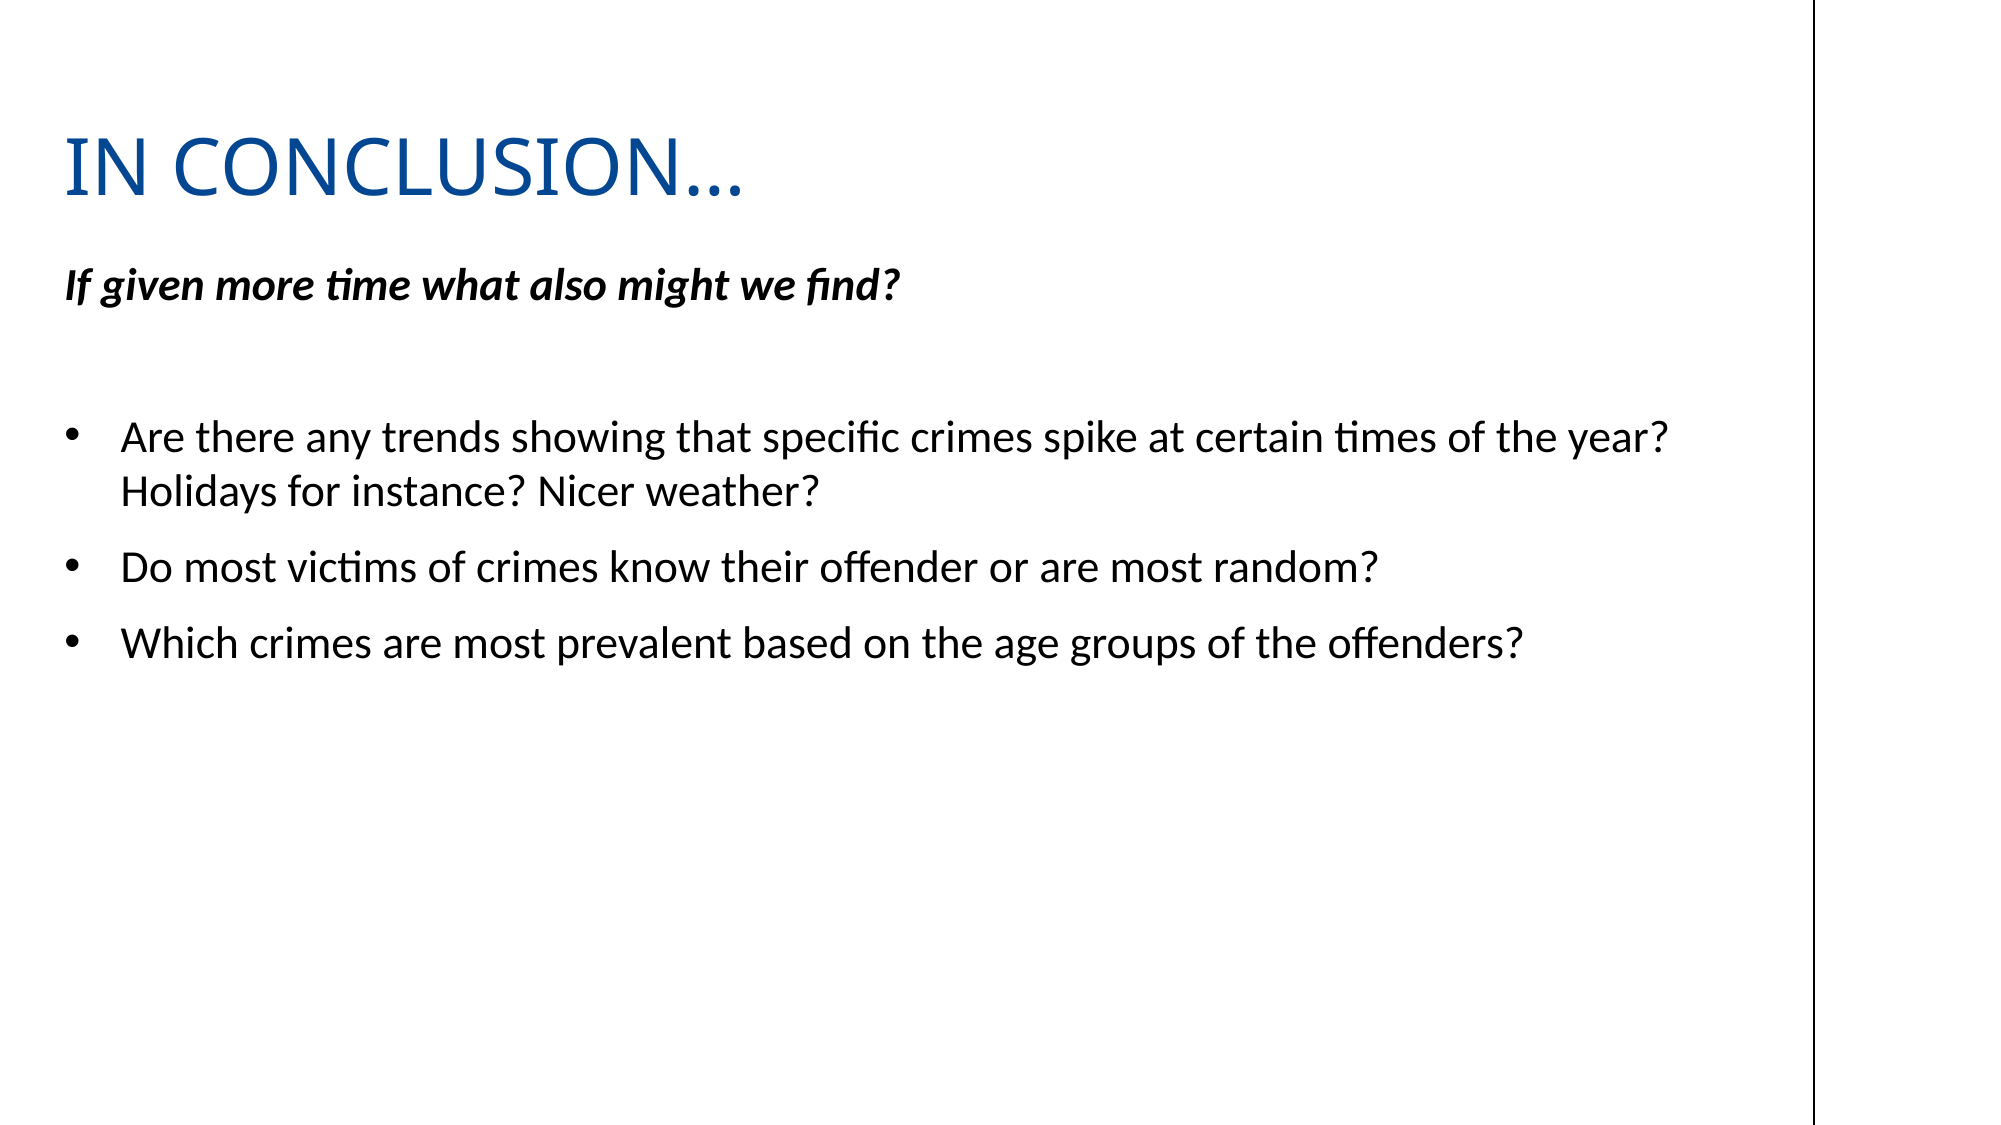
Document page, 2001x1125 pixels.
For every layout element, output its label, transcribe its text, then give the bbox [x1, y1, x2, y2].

title In conclusion… [64, 55, 1724, 221]
list If given more time what also might we find? Are there any trends showing that specific crimes spike at certain times of the year? Holidays for instance? Nicer weather? Do most victims of crimes know their offender or are most random? Which crimes are most prevalent based on the age groups of the offenders? [64, 247, 1724, 1043]
